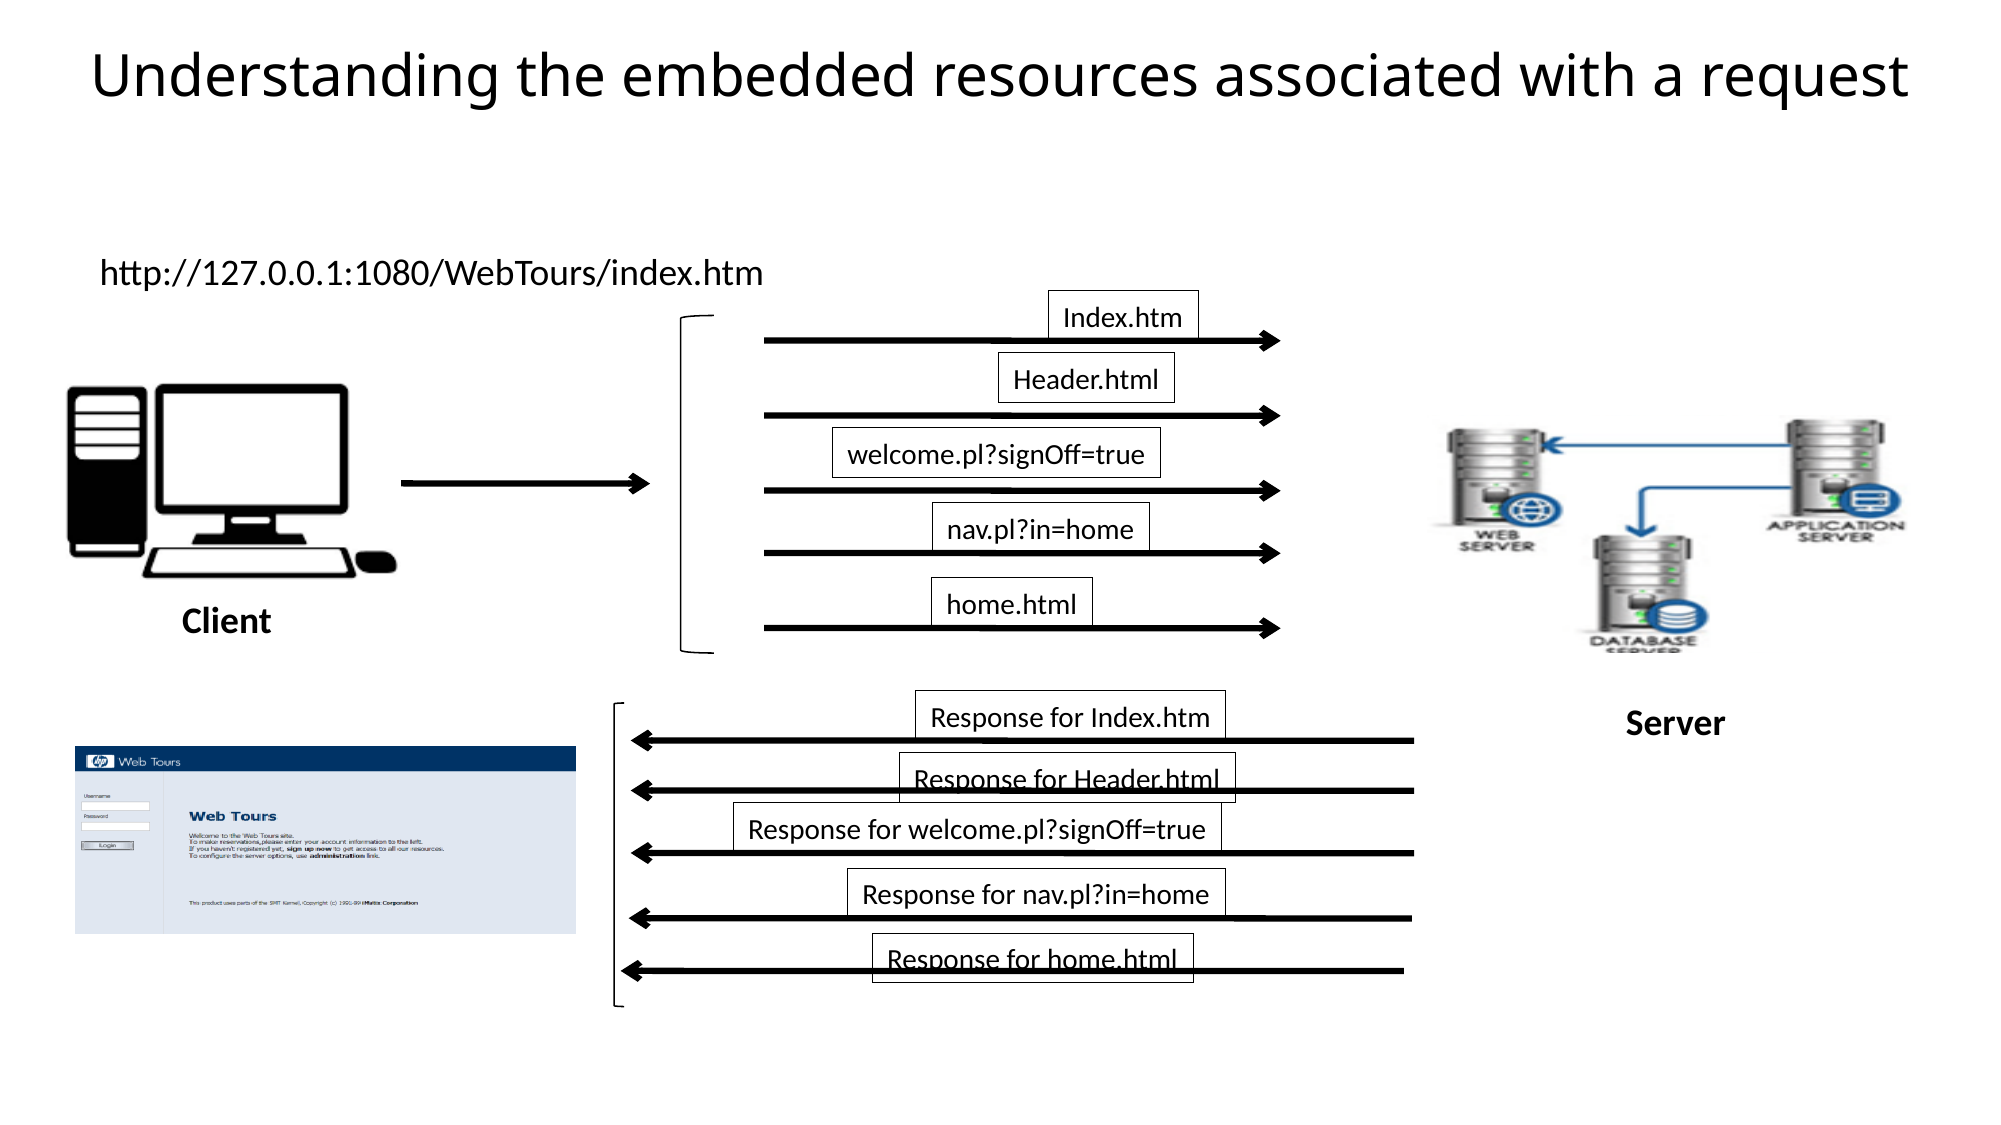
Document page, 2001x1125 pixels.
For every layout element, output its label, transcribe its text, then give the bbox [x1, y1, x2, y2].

text_box [613, 702, 625, 1008]
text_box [630, 752, 1415, 802]
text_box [630, 802, 1415, 854]
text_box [620, 933, 1405, 985]
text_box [628, 867, 1413, 919]
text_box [630, 690, 1415, 742]
text_box http://127.0.0.1:1080/WebTours/index.htm [84, 240, 780, 301]
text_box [763, 577, 1281, 629]
text_box Understanding the embedded resources associated with a request [0, 38, 2000, 135]
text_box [763, 502, 1281, 554]
picture [74, 746, 576, 935]
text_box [763, 427, 1281, 492]
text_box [60, 365, 402, 650]
text_box [679, 314, 714, 654]
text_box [1427, 415, 1919, 752]
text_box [763, 352, 1281, 417]
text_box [763, 290, 1281, 342]
